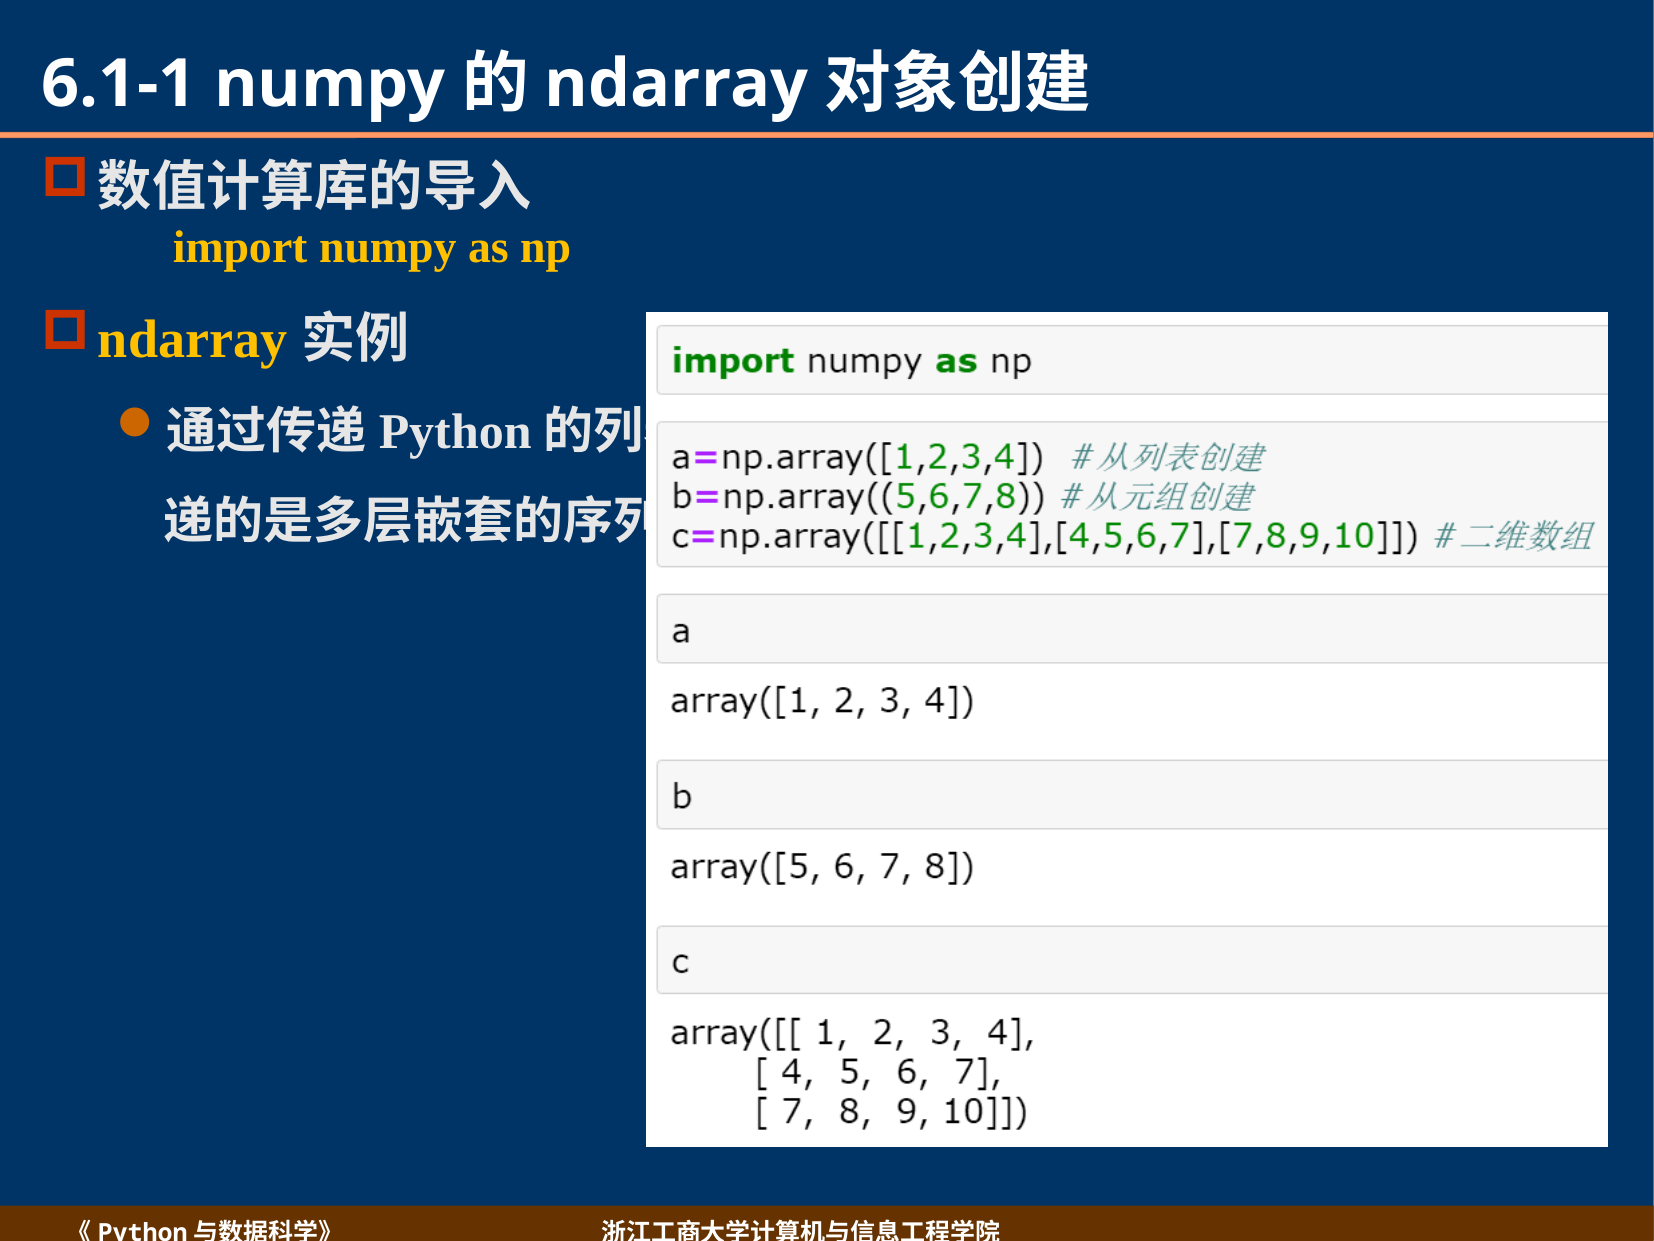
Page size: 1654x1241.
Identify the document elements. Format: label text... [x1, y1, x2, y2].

picture [646, 312, 1608, 1148]
title 6.1-1 numpy的ndarray对象创建 [41, 22, 1601, 128]
list 数值计算库的导入 import numpy as np ndarray实例 通过传递Python的列表、元组等序列对象可以创建数组；如果传递的是多层嵌套的序列，将创建多维数组(例中的变量c)。 [41, 151, 1601, 1195]
